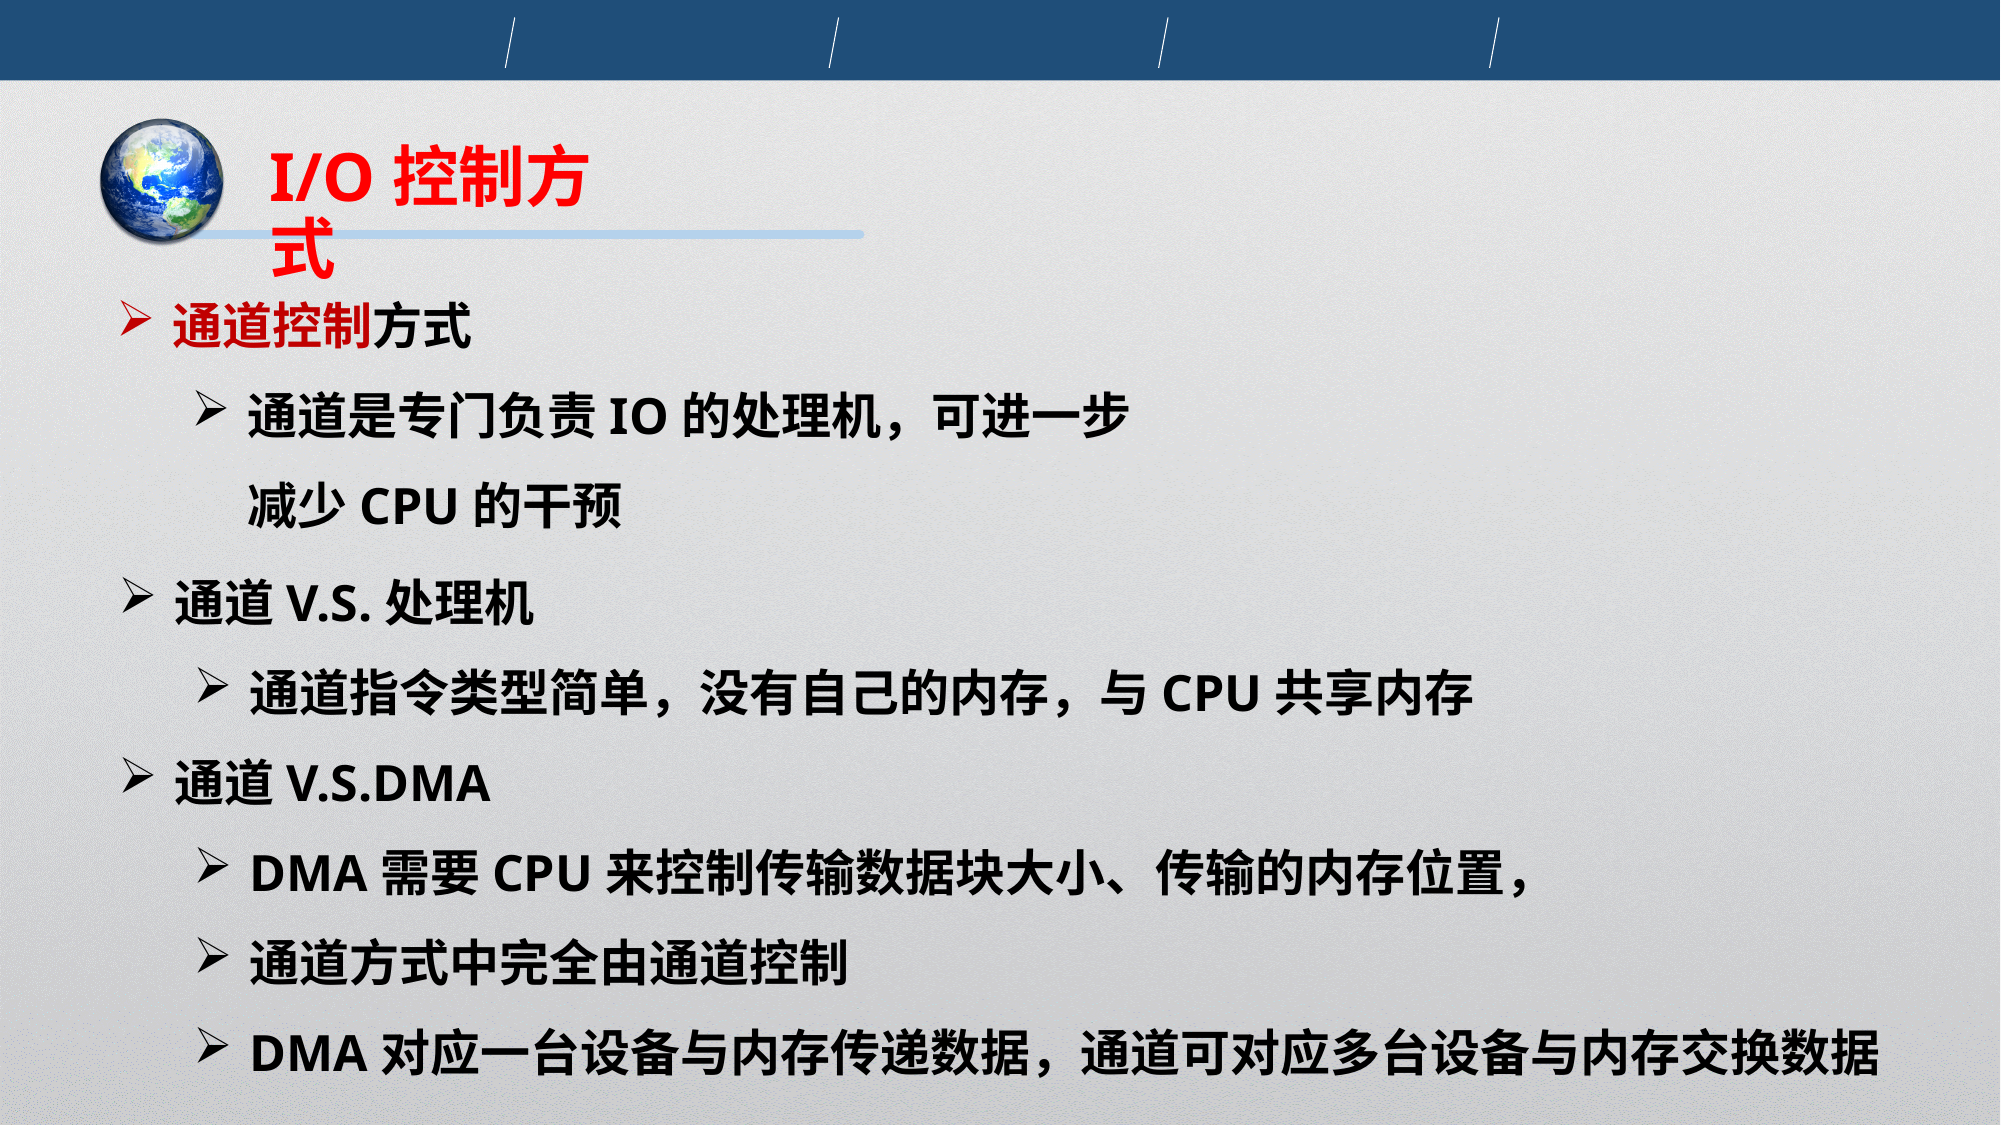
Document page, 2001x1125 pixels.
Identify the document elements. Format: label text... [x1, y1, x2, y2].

list I/O控制方式 [254, 136, 661, 225]
picture [0, 0, 2001, 1125]
text_box 通道V.S.处理机 通道指令类型简单，没有自己的内存，与CPU共享内存 通道V.S.DMA DMA需要CPU来控制传输数据块大小、传输的内存位置， 通道方式中完全由通道控制 DMA对应一台设备与内存传递数据，通道可对应多台设备与内存交换数据 [103, 534, 1896, 1089]
text_box 通道控制方式 通道是专门负责IO的处理机，可进一步减少CPU的干预 [101, 257, 1165, 542]
